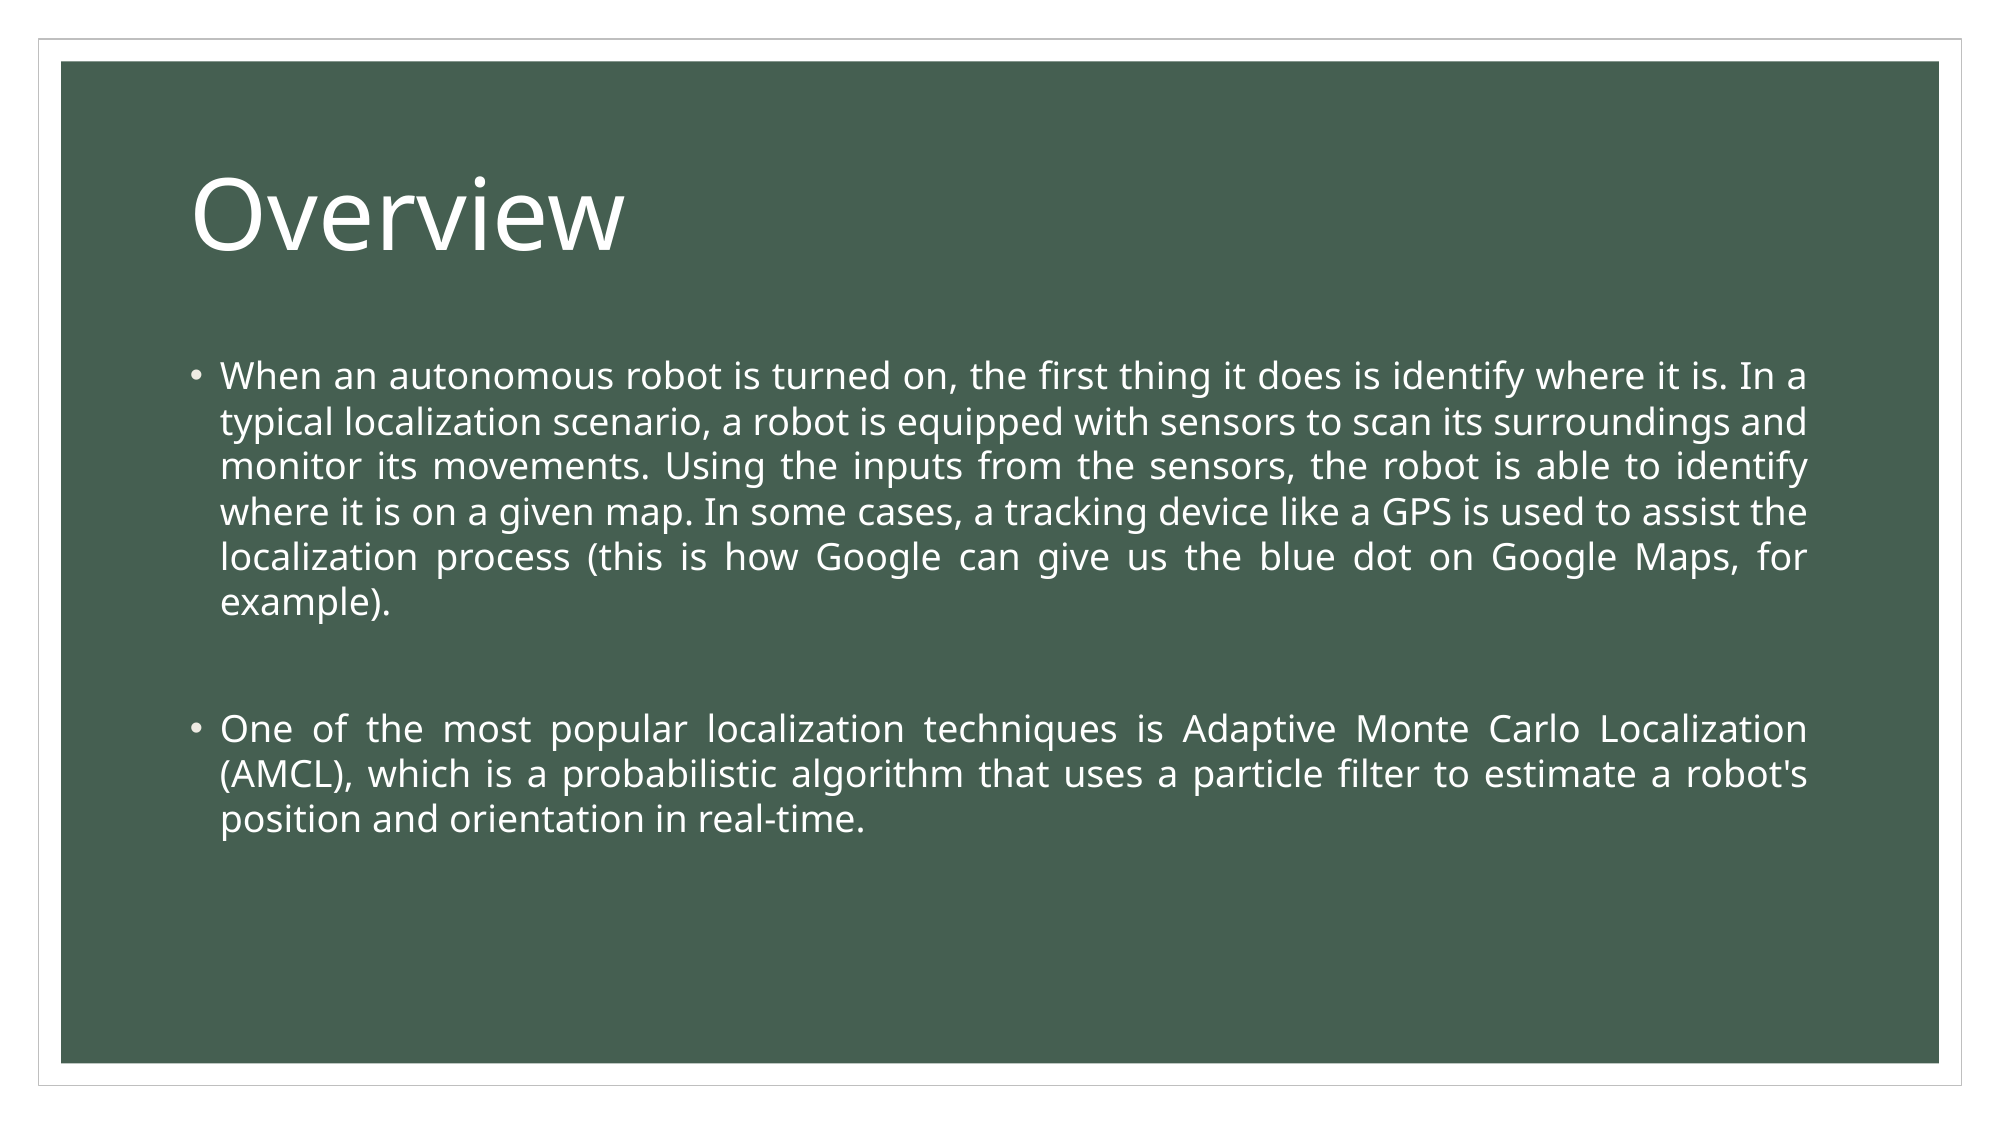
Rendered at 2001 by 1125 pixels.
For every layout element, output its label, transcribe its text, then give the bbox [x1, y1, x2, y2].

title Overview [174, 105, 1825, 331]
list When an autonomous robot is turned on, the first thing it does is identify where it is. In a typical localization scenario, a robot is equipped with sensors to scan its surroundings and monitor its movements. Using the inputs from the sensors, the robot is able to identify where it is on a given map. In some cases, a tracking device like a GPS is used to assist the localization process (this is how Google can give us the blue dot on Google Maps, for example). One of the most popular localization techniques is Adaptive Monte Carlo Localization (AMCL), which is a probabilistic algorithm that uses a particle filter to estimate a robot's position and orientation in real-time. [174, 345, 1825, 990]
